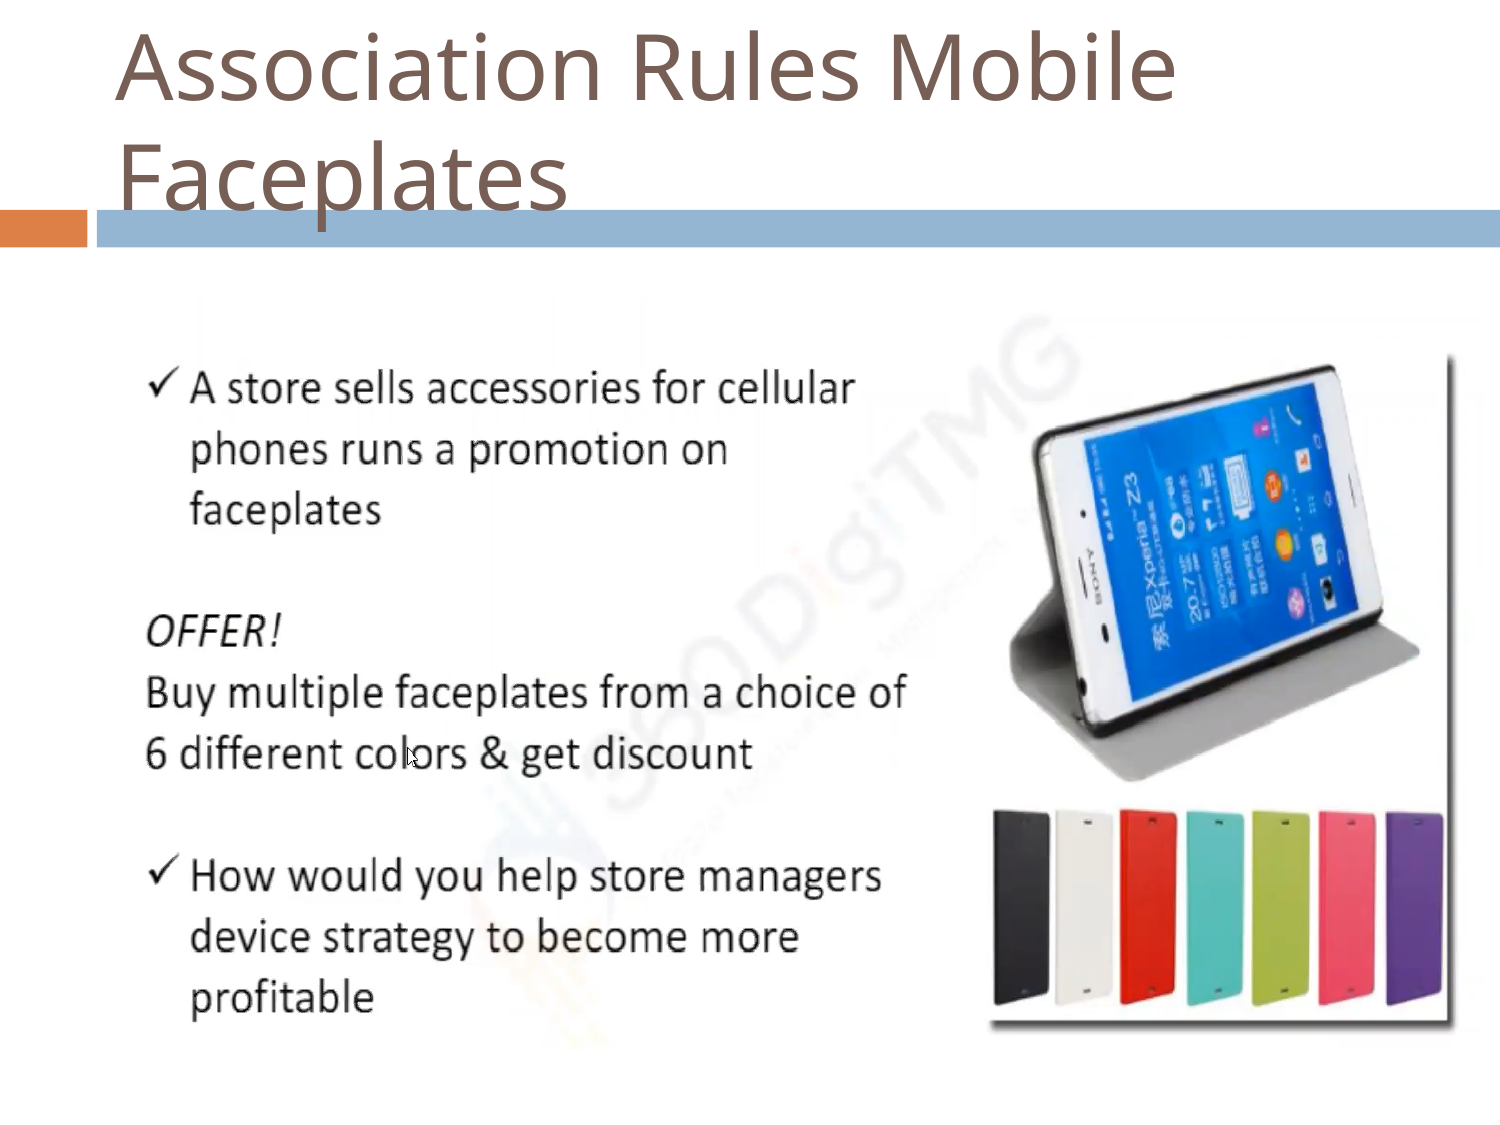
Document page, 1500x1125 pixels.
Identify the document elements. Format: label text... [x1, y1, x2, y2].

title Association Rules Mobile Faceplates [100, 37, 1438, 200]
picture [100, 297, 1485, 1050]
